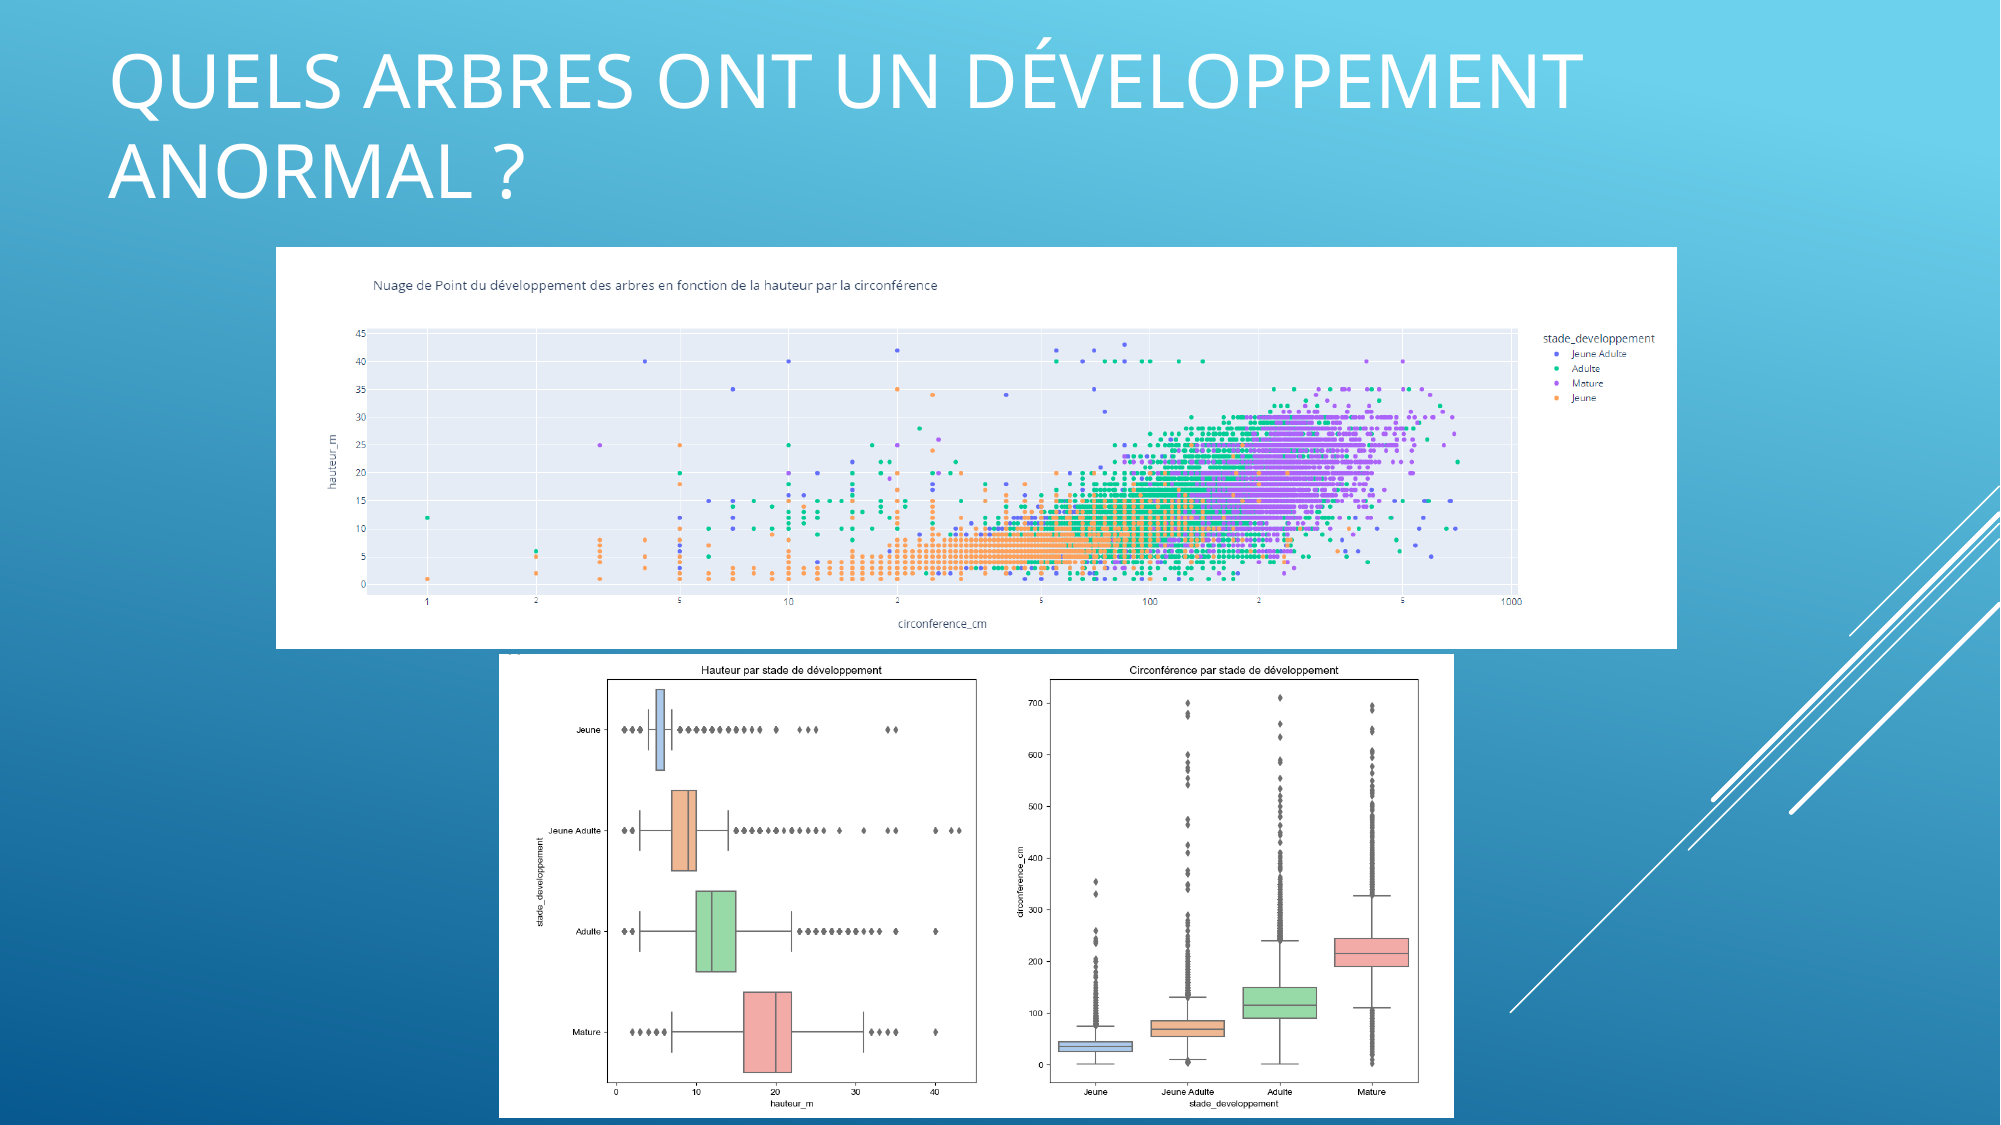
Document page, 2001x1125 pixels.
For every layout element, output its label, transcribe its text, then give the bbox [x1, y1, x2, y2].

title Quels arbres ont un développement anormal ? [93, 0, 1719, 248]
picture [499, 654, 1454, 1118]
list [276, 246, 1677, 649]
